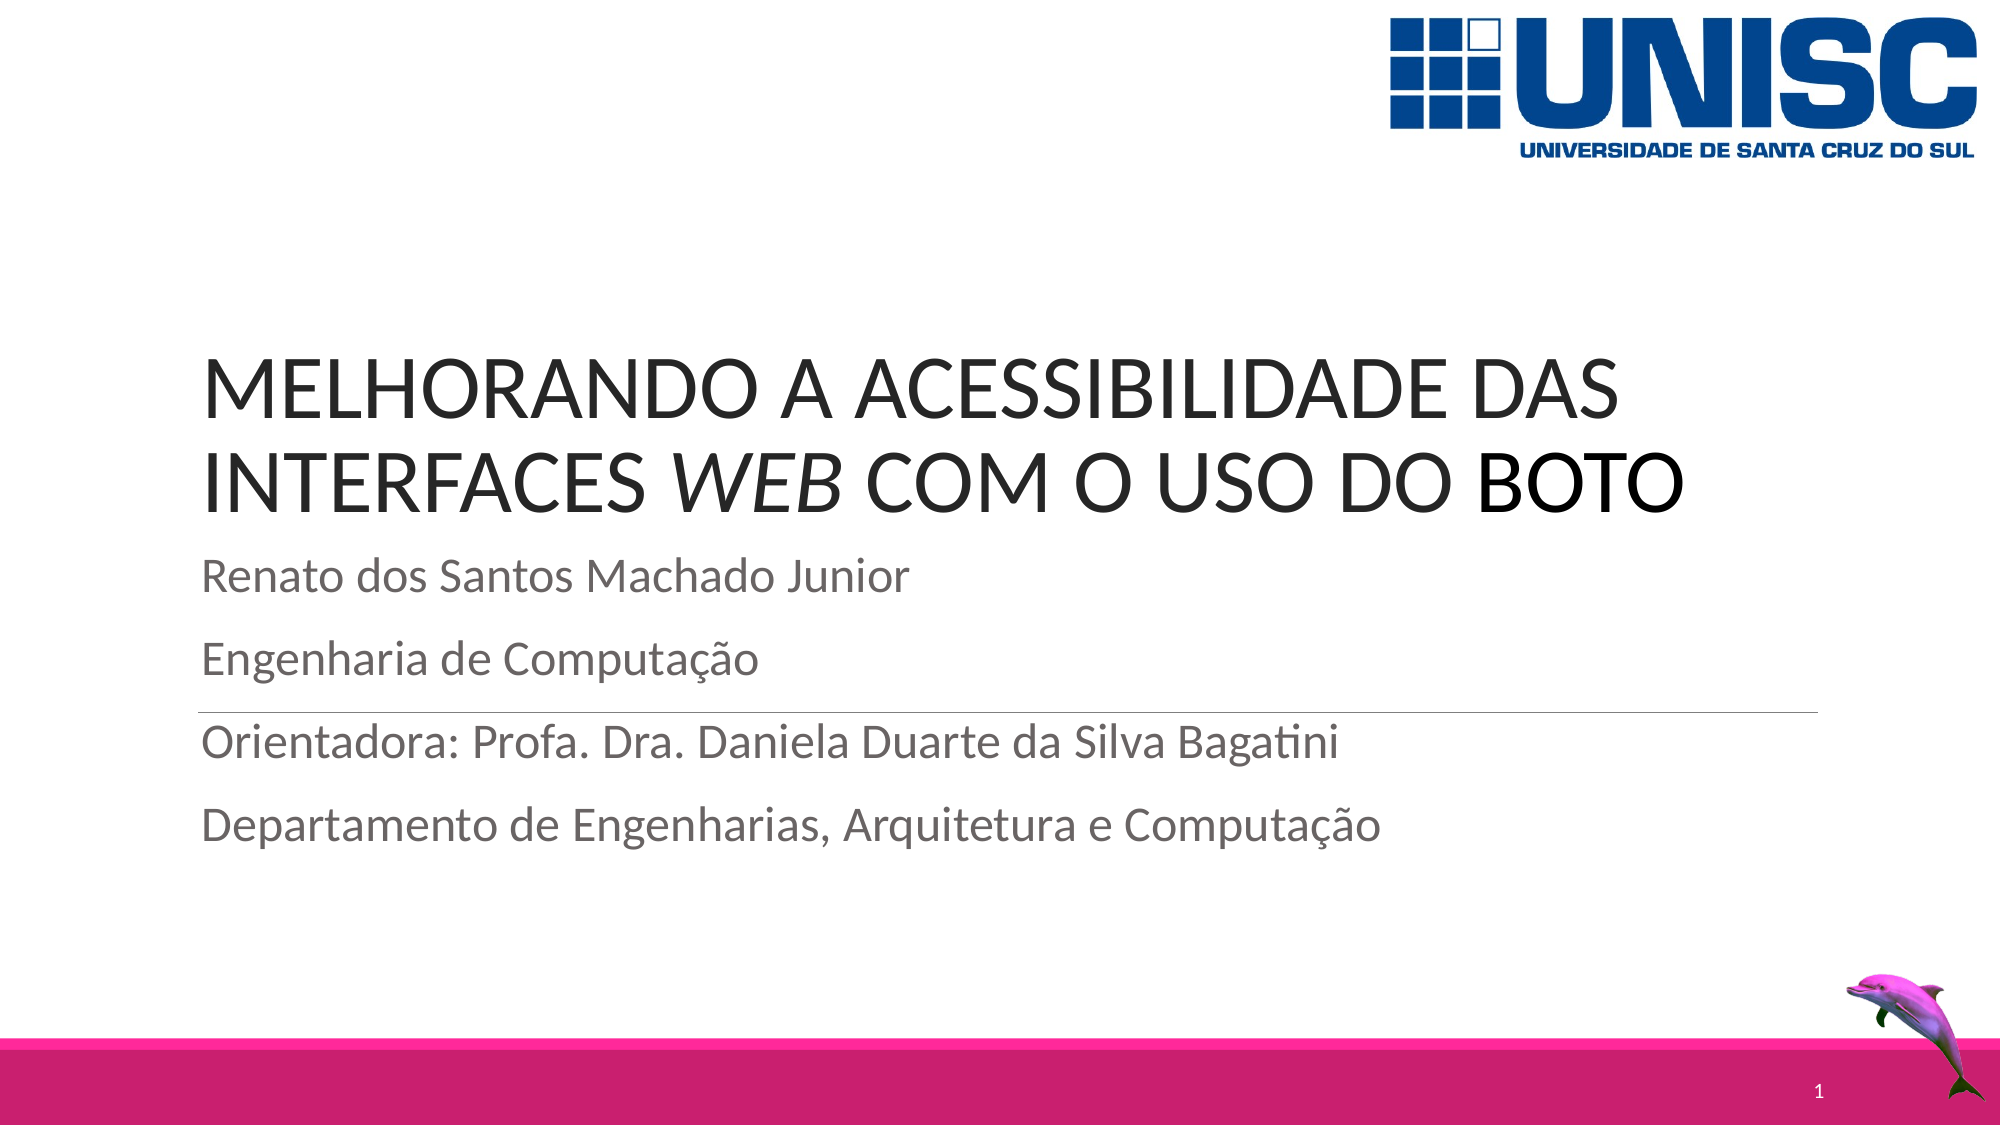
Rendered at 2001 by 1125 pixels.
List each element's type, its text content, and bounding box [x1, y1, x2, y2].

text_box [0, 1036, 1840, 1048]
picture [1389, 17, 1977, 159]
subtitle Renato dos Santos Machado Junior Engenharia de Computação Orientadora: Profa. Dra. Daniela Duarte da Silva Bagatini Departamento de Engenharias, Arquitetura e Computação [186, 541, 1750, 873]
slide_number 1 [1624, 1059, 1840, 1120]
text_box [1991, 1036, 2000, 1048]
picture [1845, 968, 1986, 1109]
text_box [0, 1048, 2000, 1125]
title MELHORANDO A ACESSIBILIDADE DAS INTERFACES WEB COM O USO DO BOTO [186, 208, 1828, 539]
